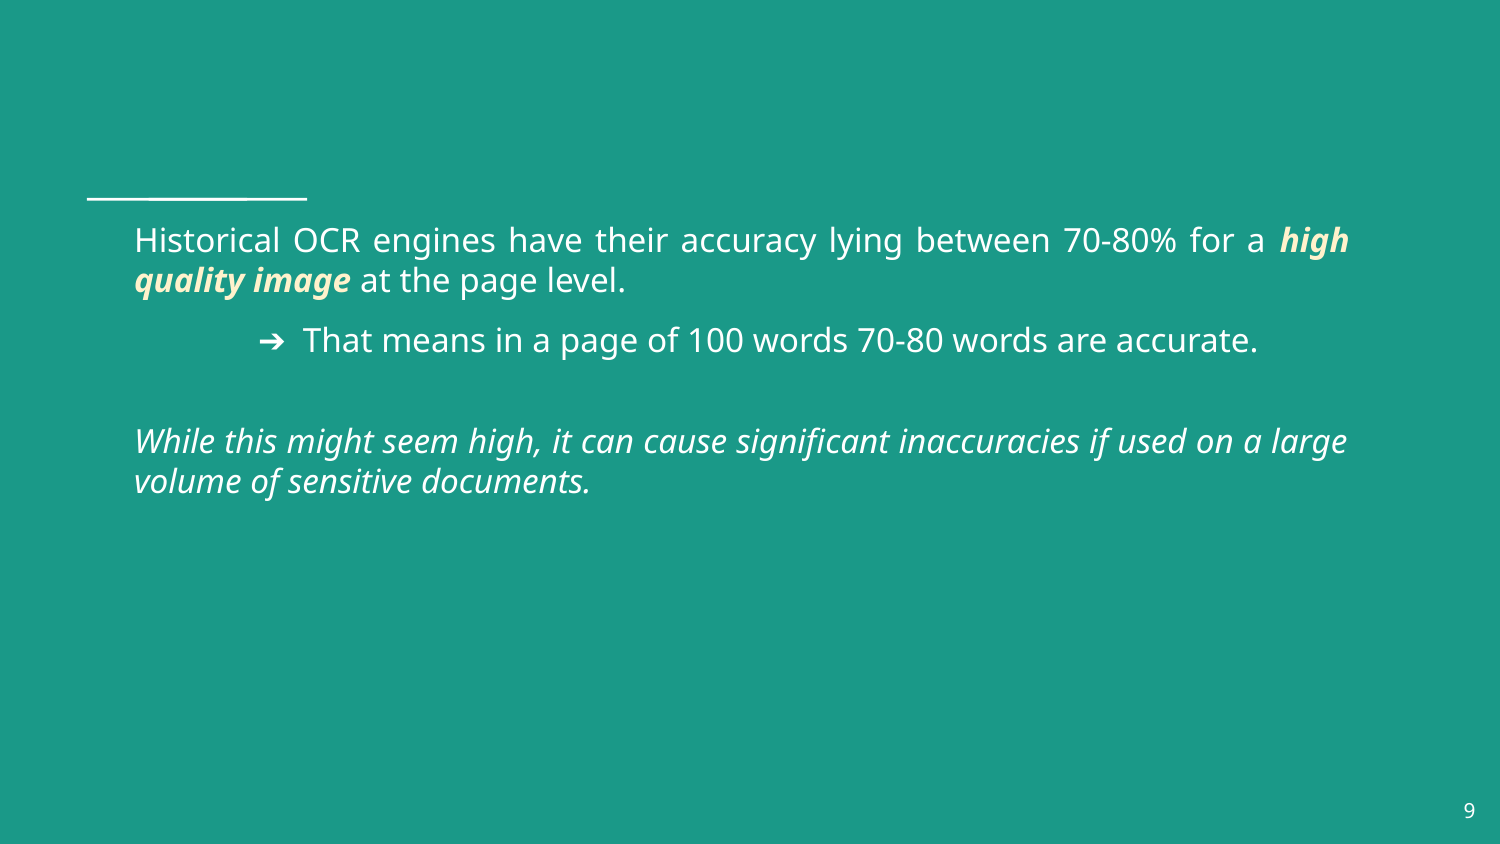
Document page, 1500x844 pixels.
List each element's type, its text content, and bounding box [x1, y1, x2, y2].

slide_number ‹#› [1400, 779, 1491, 844]
title Historical OCR engines have their accuracy lying between 70-80% for a high quality image at the page level. That means in a page of 100 words 70-80 words are accurate. While this might seem high, it can cause significant inaccuracies if used on a large volume of sensitive documents. [119, 203, 1365, 554]
